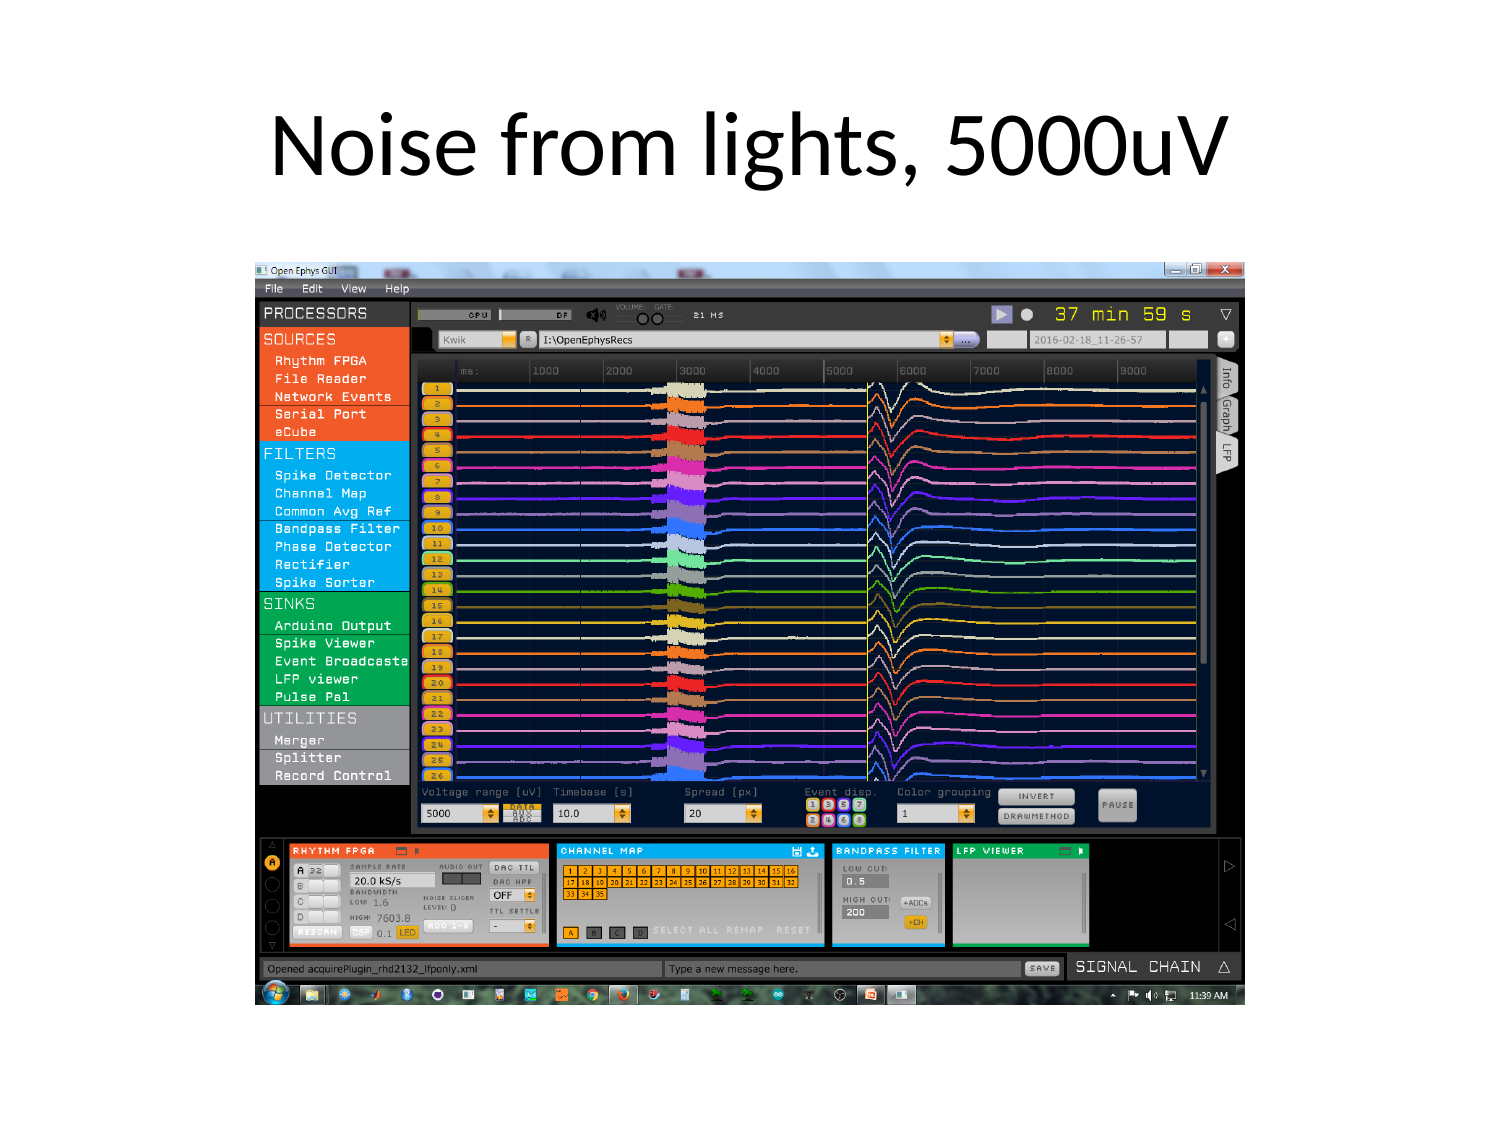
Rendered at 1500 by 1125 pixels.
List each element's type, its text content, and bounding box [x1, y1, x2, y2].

title Noise from lights, 5000uV [75, 45, 1425, 233]
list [254, 262, 1246, 1006]
